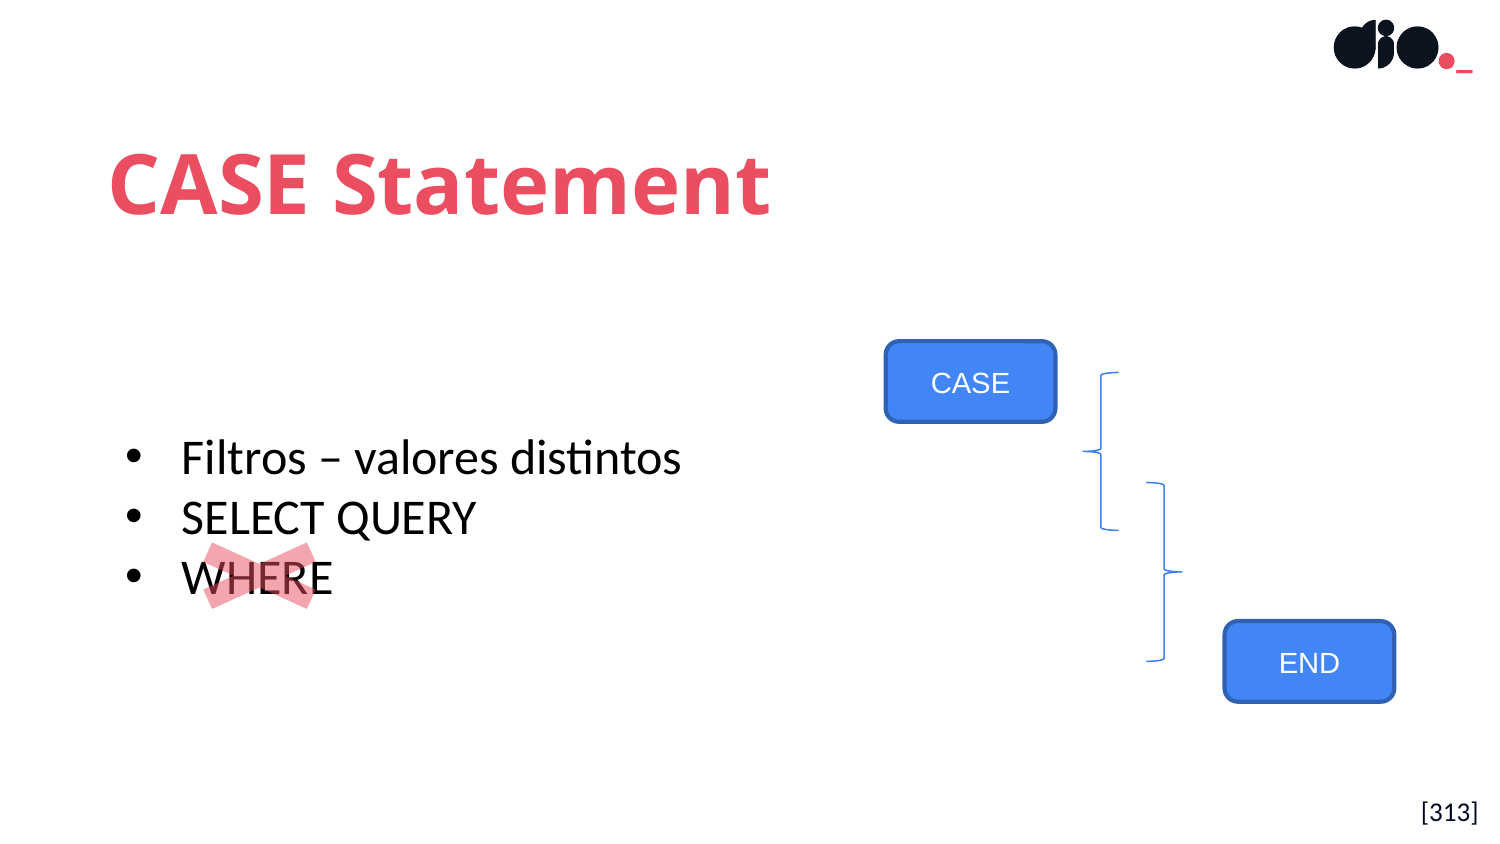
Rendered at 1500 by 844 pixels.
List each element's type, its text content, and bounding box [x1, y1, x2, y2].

slide_number [313] [1403, 779, 1494, 844]
text_box CASE Statement [92, 104, 1395, 243]
text_box [203, 542, 316, 609]
text_box CASE [883, 339, 1058, 424]
picture [1333, 19, 1473, 74]
text_box [1146, 481, 1183, 663]
text_box Filtros – valores distintos SELECT QUERY WHERE [110, 272, 808, 758]
text_box END [1222, 618, 1397, 704]
text_box [1082, 371, 1119, 532]
